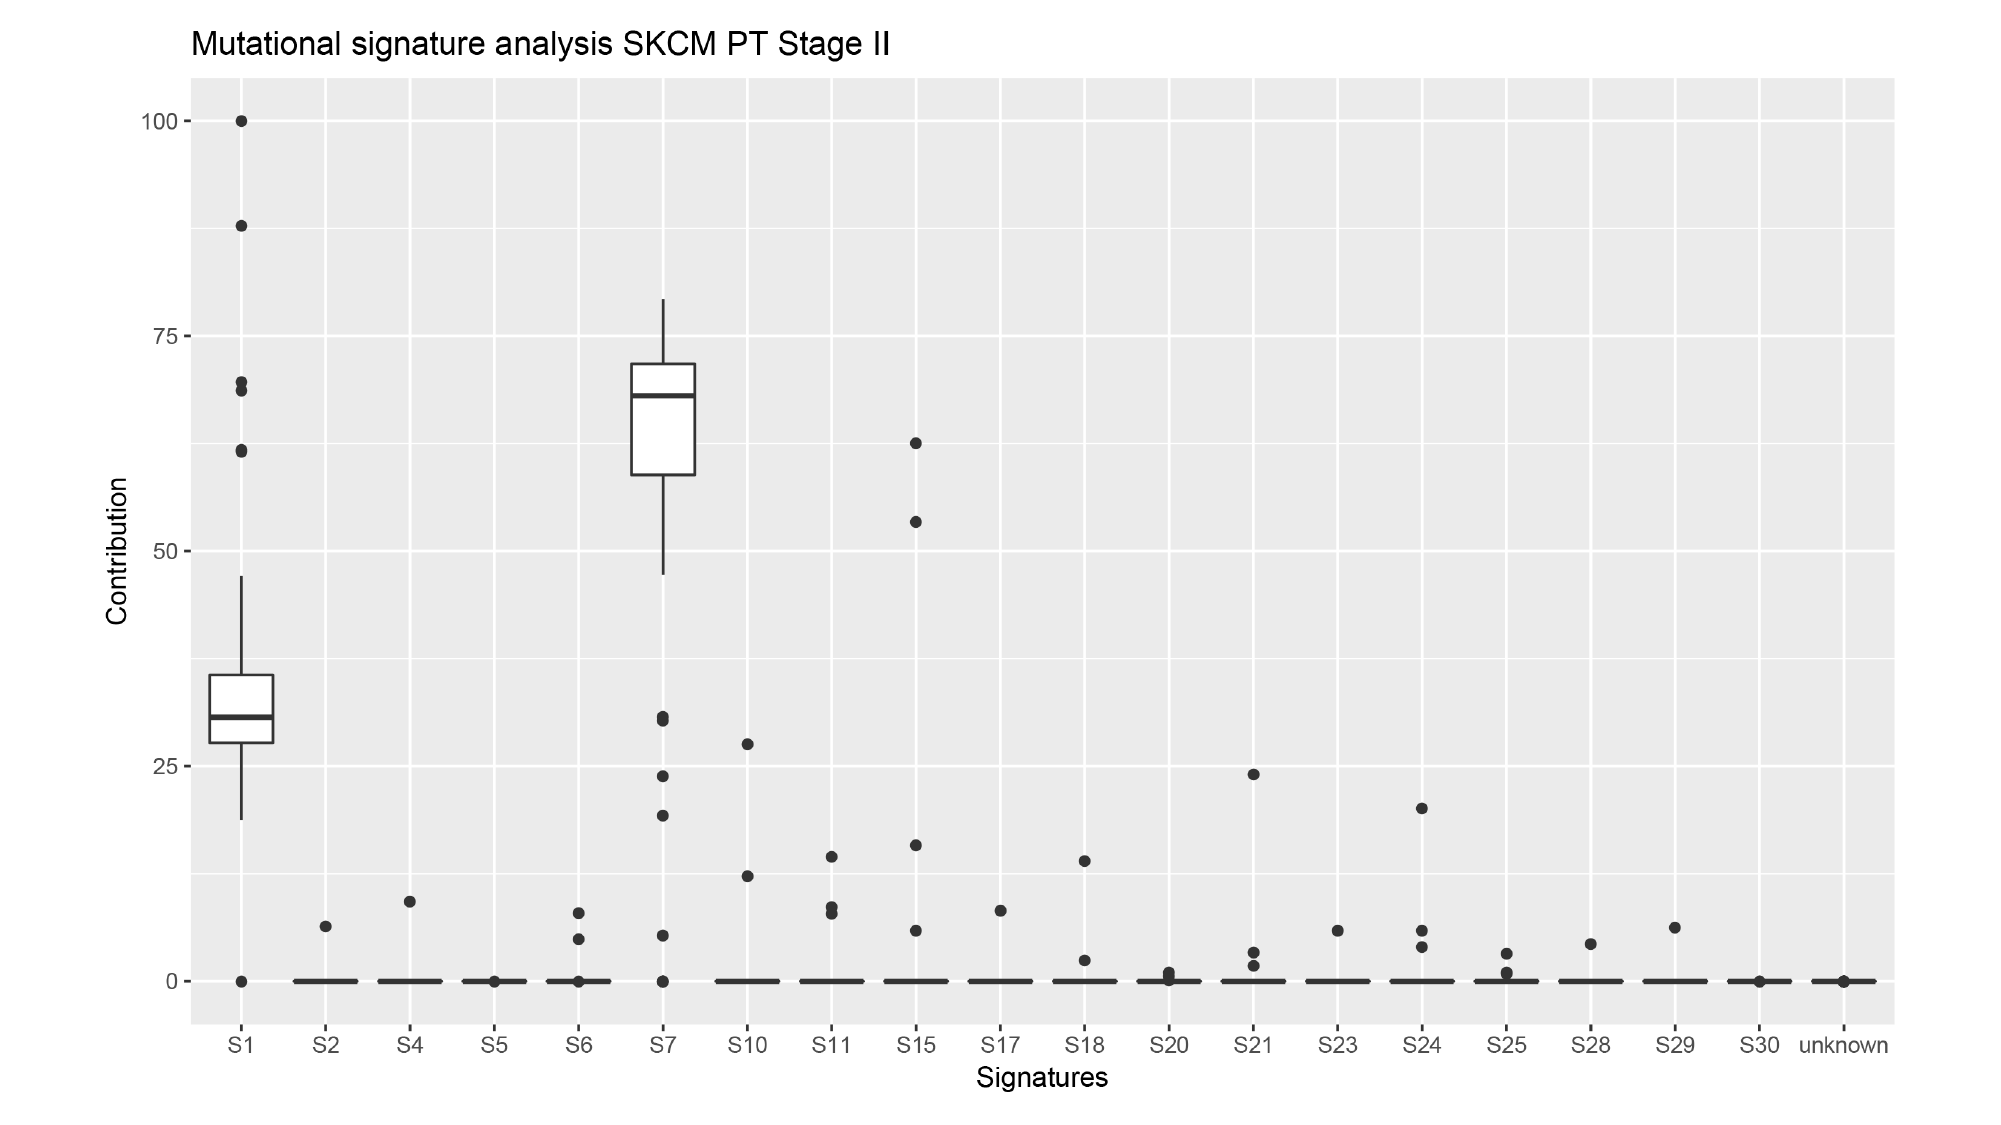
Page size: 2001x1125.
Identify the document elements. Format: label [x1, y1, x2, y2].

picture [92, 17, 1908, 1107]
